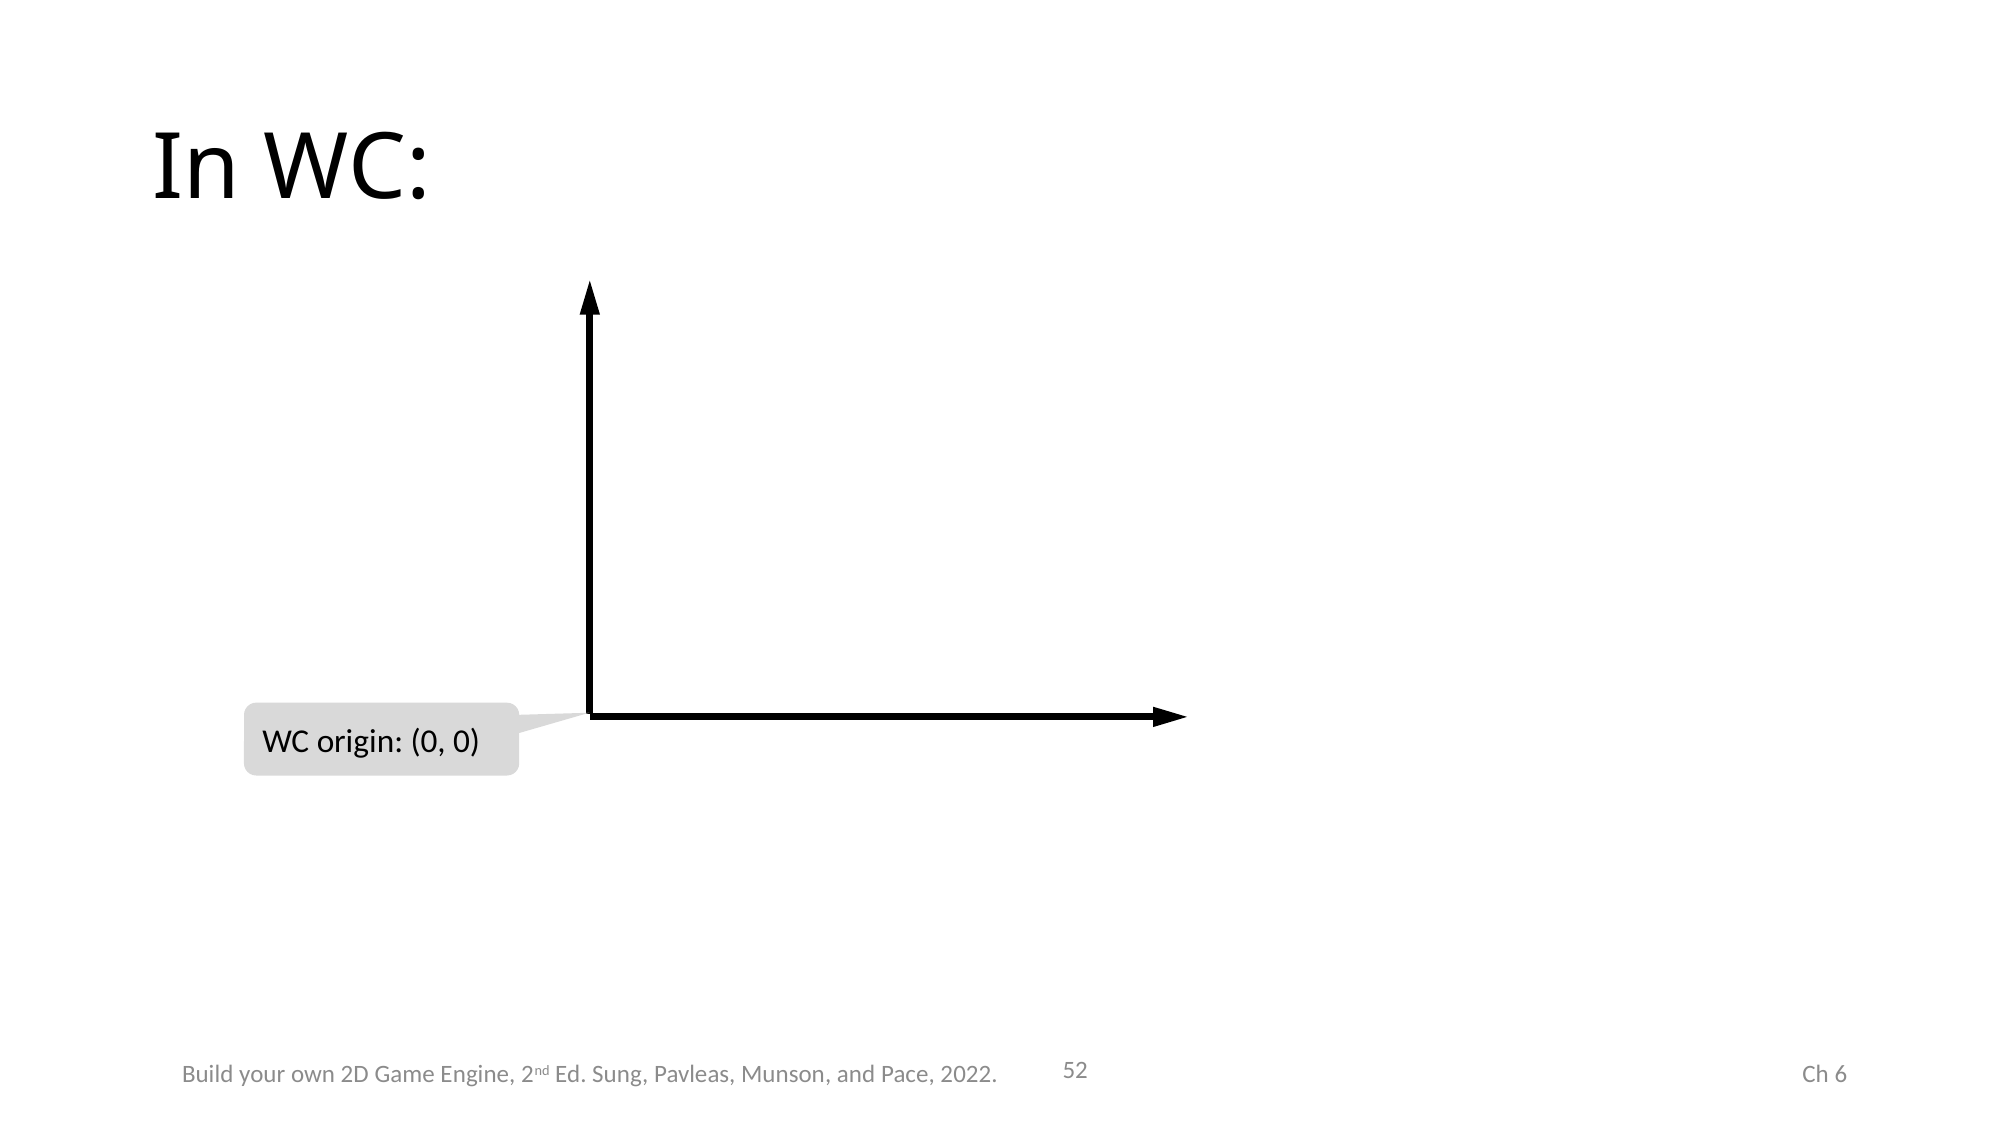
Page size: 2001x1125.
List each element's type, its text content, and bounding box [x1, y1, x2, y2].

title In WC: [137, 59, 1863, 278]
text_box WC origin: (0, 0) [242, 701, 589, 777]
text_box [589, 280, 1187, 717]
